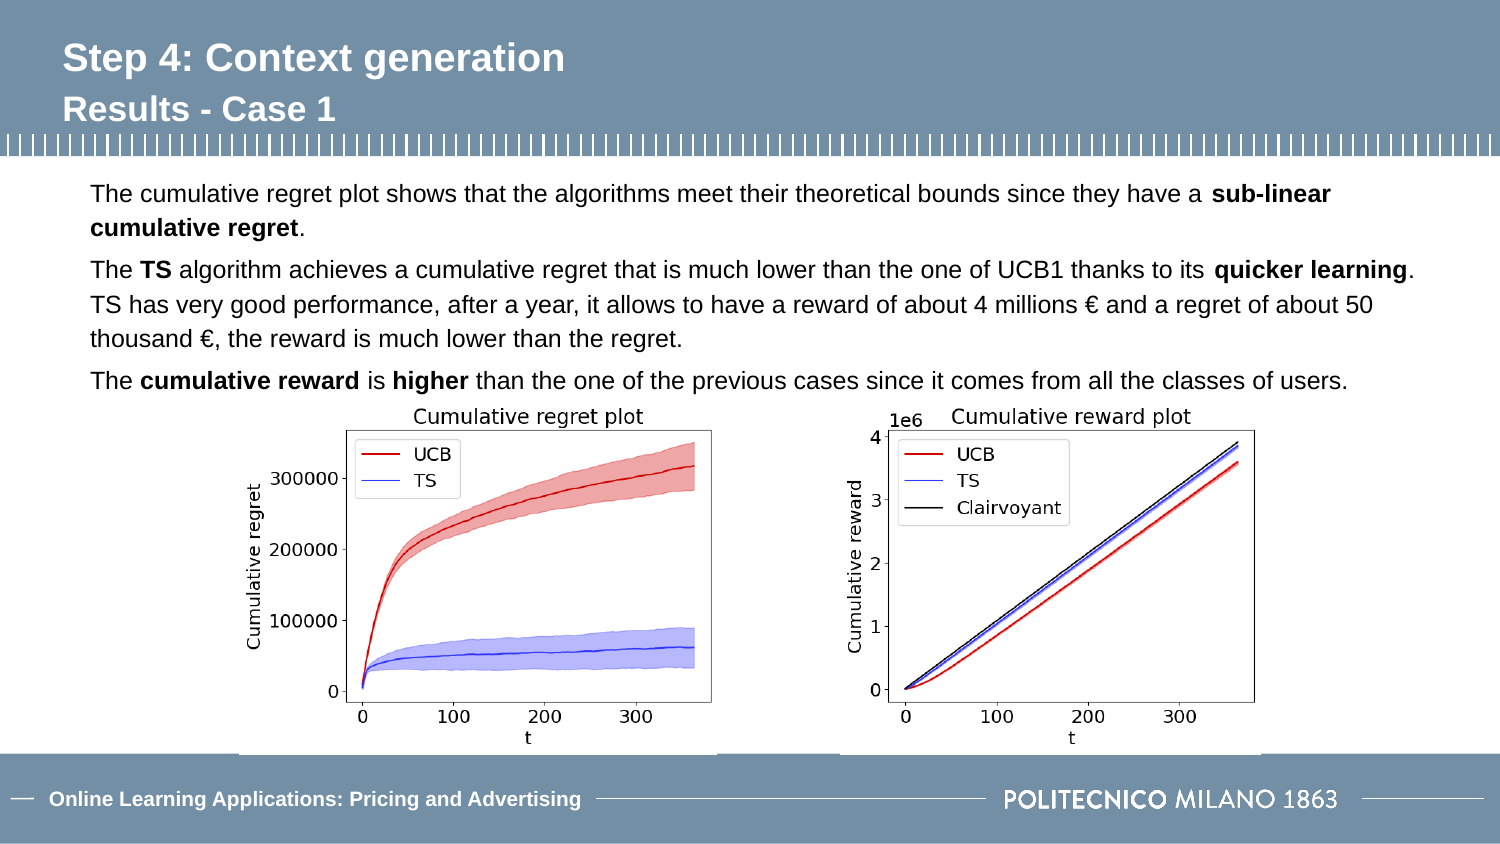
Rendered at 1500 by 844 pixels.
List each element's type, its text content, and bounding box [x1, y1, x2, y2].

title Step 4: Context generation Results - Case 1 [47, 17, 1455, 121]
picture [840, 400, 1261, 755]
list The cumulative regret plot shows that the algorithms meet their theoretical bounds since they have a sub-linear cumulative regret. The TS algorithm achieves a cumulative regret that is much lower than the one of UCB1 thanks to its quicker learning. TS has very good performance, after a year, it allows to have a reward of about 4 millions € and a regret of about 50 thousand €, the reward is much lower than the regret. The cumulative reward is higher than the one of the previous cases since it comes from all the classes of users. [75, 165, 1441, 383]
picture [239, 400, 717, 755]
picture [999, 780, 1342, 817]
